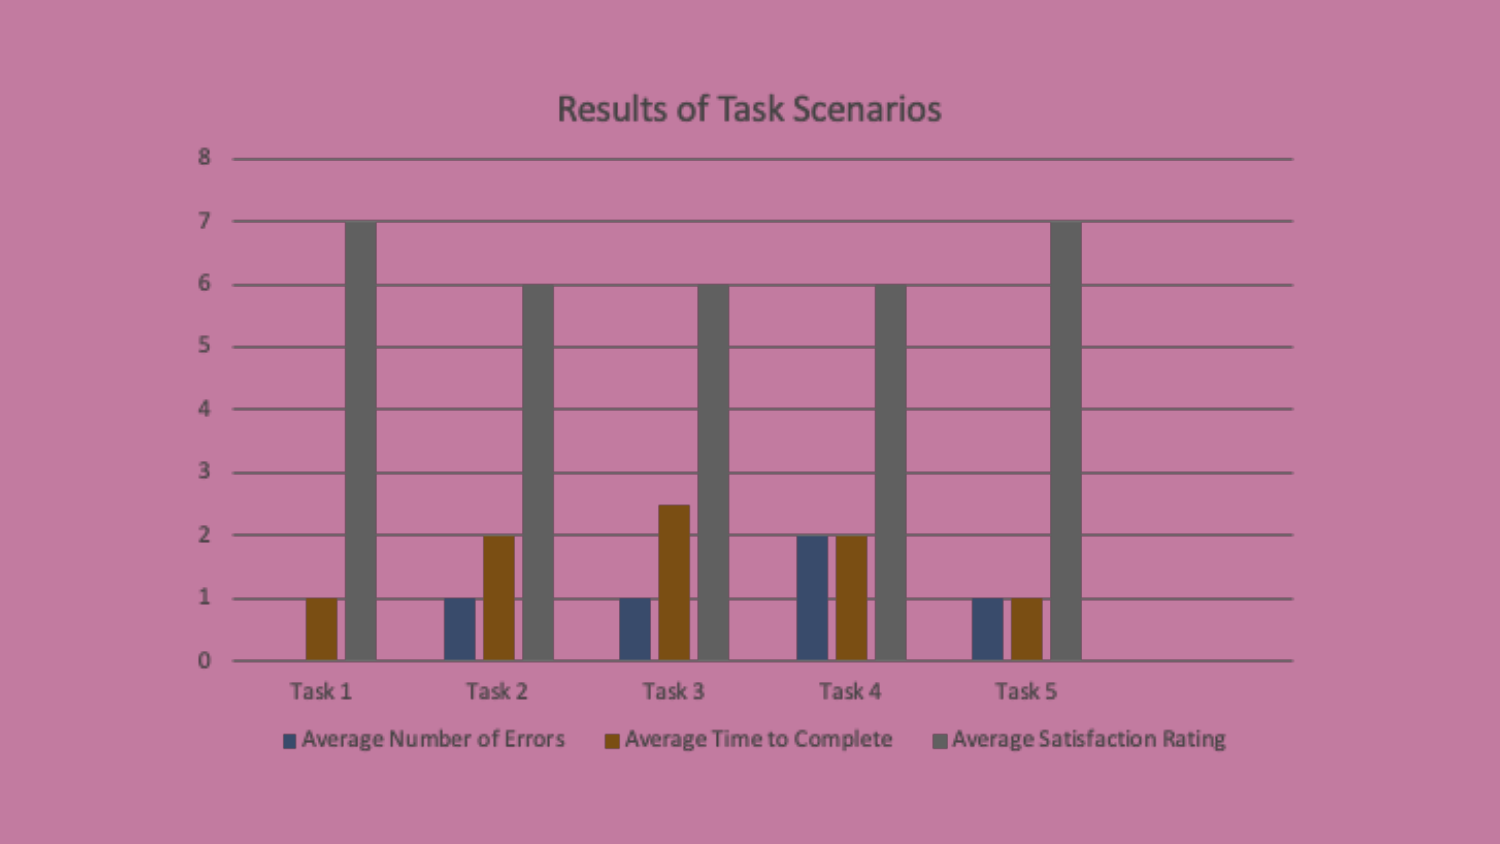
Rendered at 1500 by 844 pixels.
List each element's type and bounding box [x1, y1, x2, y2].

picture [184, 68, 1315, 776]
